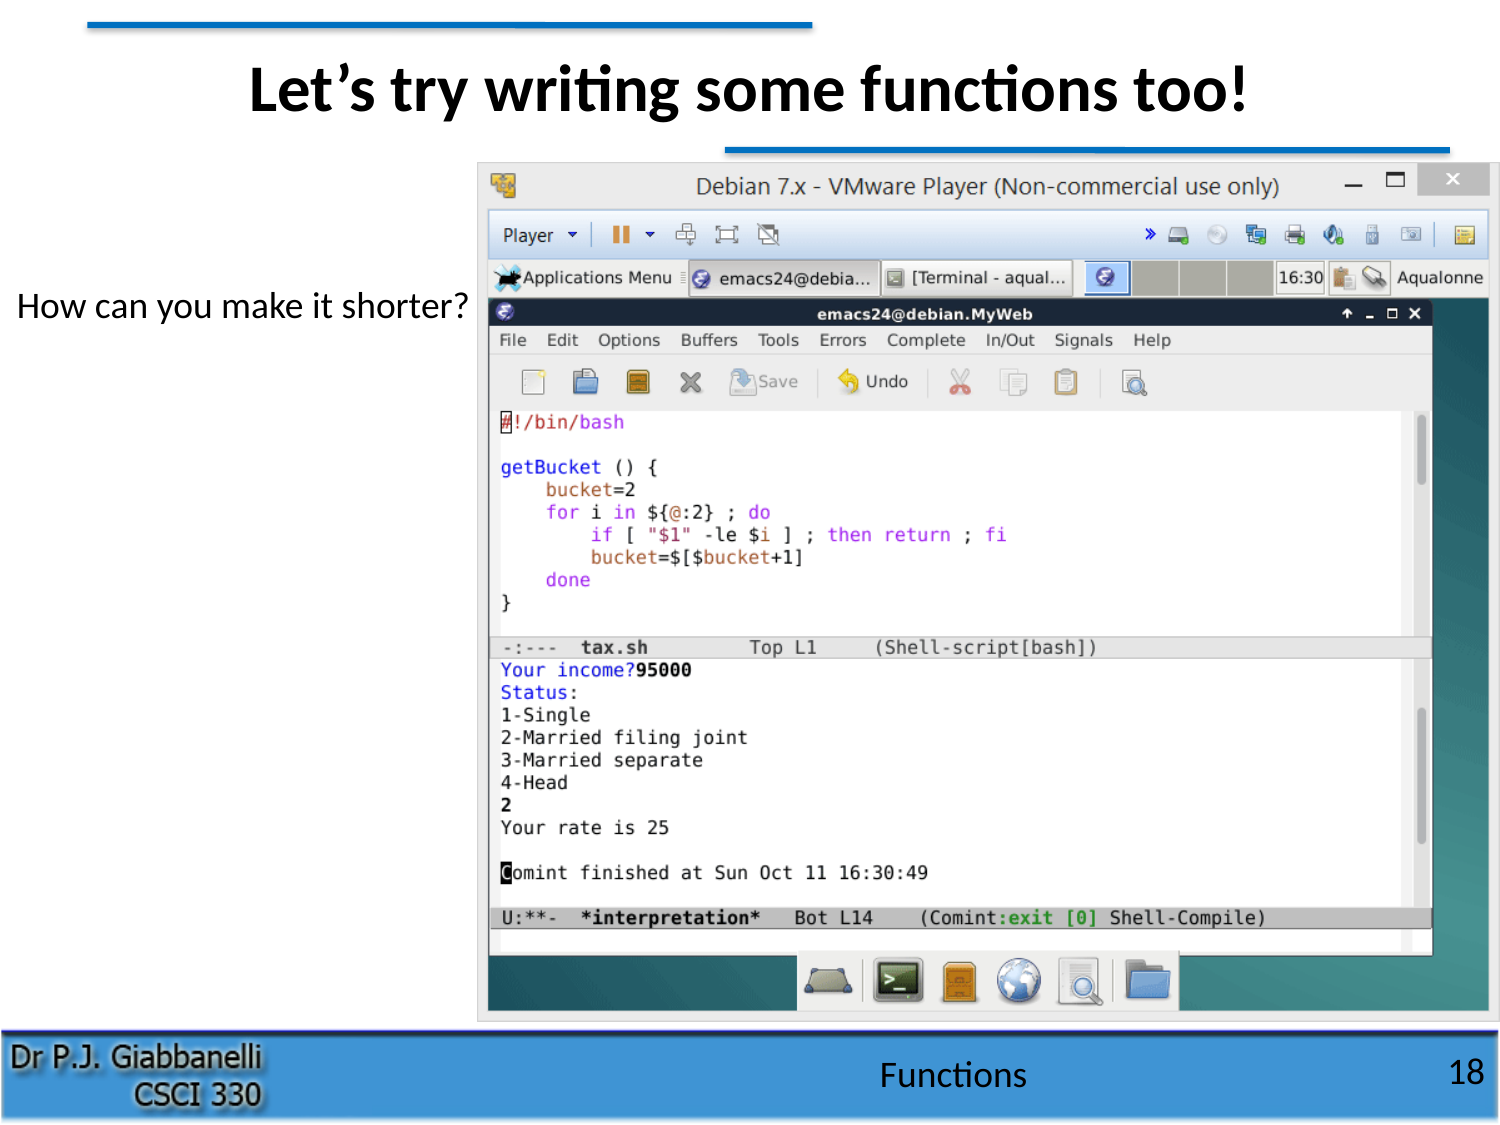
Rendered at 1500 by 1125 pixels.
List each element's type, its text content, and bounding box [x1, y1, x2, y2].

picture [0, 1026, 1500, 1125]
text_box Let’s try writing some functions too! [0, 37, 1500, 133]
text_box How can you make it shorter? [0, 273, 472, 334]
picture [477, 162, 1500, 1022]
